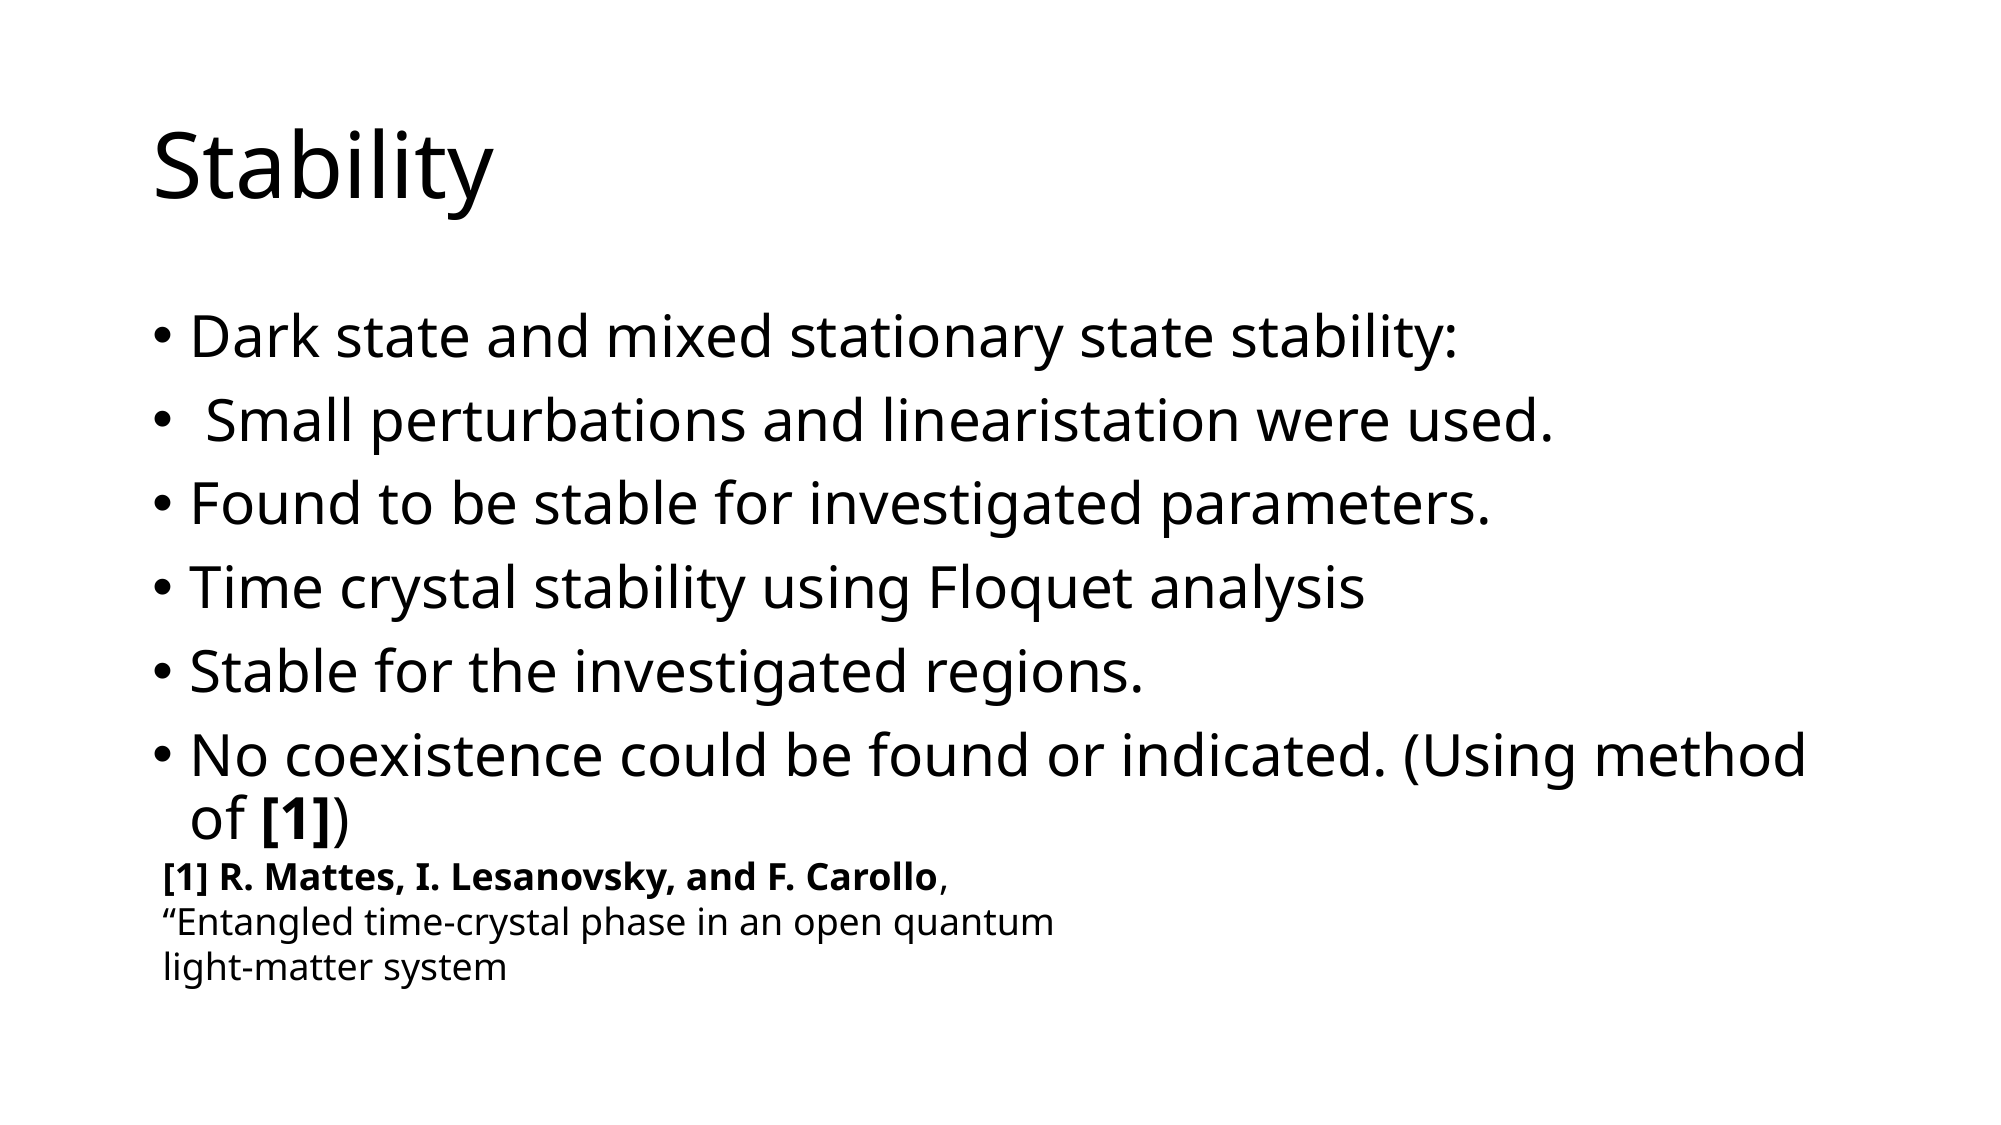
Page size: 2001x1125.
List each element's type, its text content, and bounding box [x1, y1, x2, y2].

title Stability [137, 59, 1863, 278]
list Dark state and mixed stationary state stability: Small perturbations and linearistation were used. Found to be stable for investigated parameters. Time crystal stability using Floquet analysis Stable for the investigated regions. No coexistence could be found or indicated. (Using method of [1]) [137, 299, 1863, 1014]
text_box [1] R. Mattes, I. Lesanovsky, and F. Carollo, “Entangled time-crystal phase in an open quantum light-matter system [147, 845, 1148, 996]
